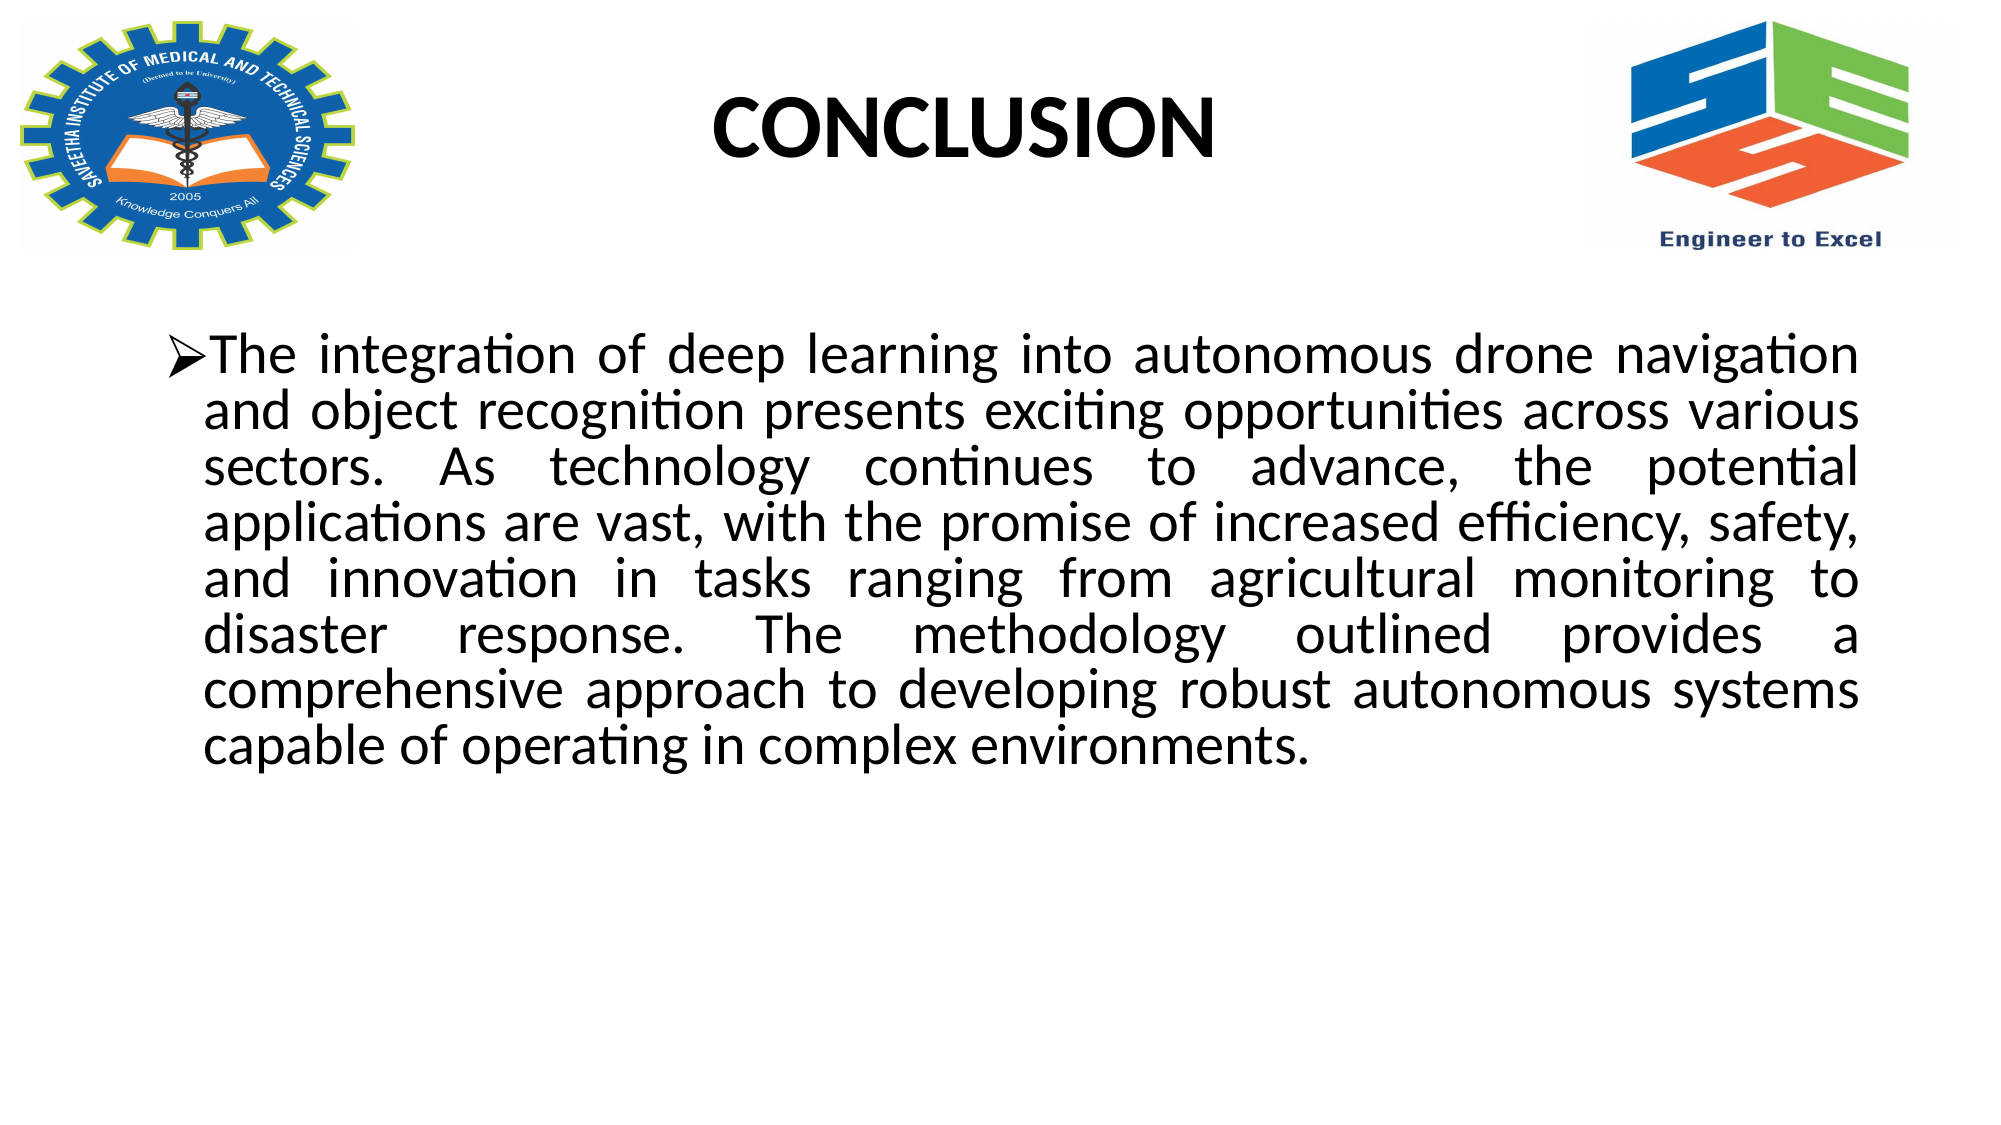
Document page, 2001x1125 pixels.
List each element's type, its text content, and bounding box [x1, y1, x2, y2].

picture [19, 21, 356, 251]
picture [1586, 21, 1955, 251]
title CONCLUSION [356, 59, 1586, 197]
list The integration of deep learning into autonomous drone navigation and object recognition presents exciting opportunities across various sectors. As technology continues to advance, the potential applications are vast, with the promise of increased efficiency, safety, and innovation in tasks ranging from agricultural monitoring to disaster response. The methodology outlined provides a comprehensive approach to developing robust autonomous systems capable of operating in complex environments. [150, 321, 1876, 1104]
